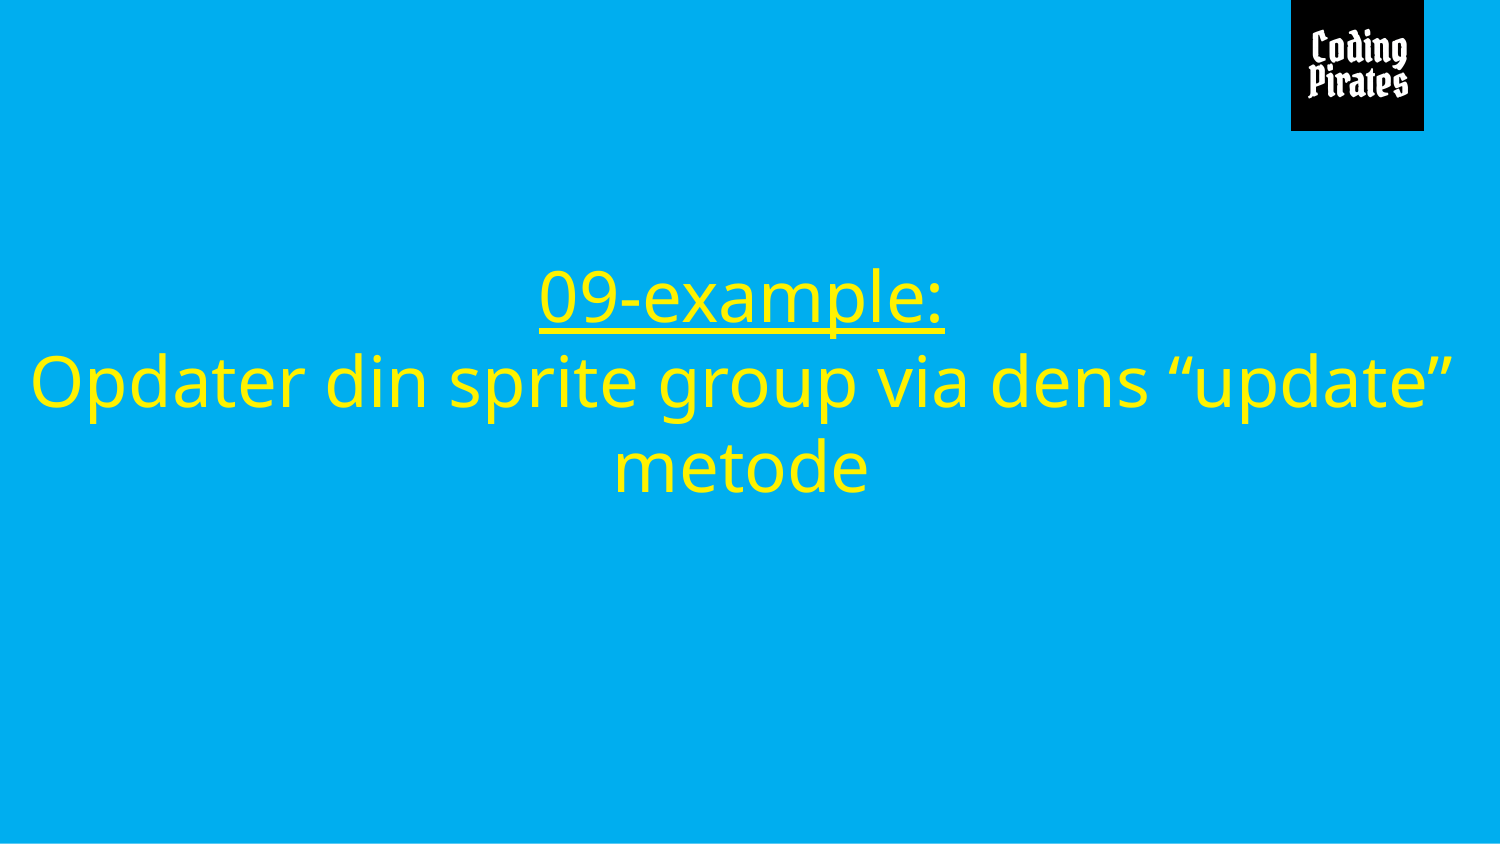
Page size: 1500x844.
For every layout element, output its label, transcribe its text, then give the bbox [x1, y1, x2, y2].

title 09-example: Opdater din sprite group via dens “update” metode [12, 352, 1472, 491]
picture [765, 284, 818, 321]
picture [647, 284, 678, 322]
picture [1292, 0, 1423, 130]
picture [685, 285, 715, 321]
picture [722, 284, 751, 322]
picture [931, 284, 938, 292]
picture [874, 269, 879, 321]
picture [622, 301, 638, 305]
picture [931, 314, 938, 322]
picture [542, 271, 574, 322]
picture [583, 271, 615, 322]
picture [540, 284, 944, 338]
picture [891, 284, 922, 322]
